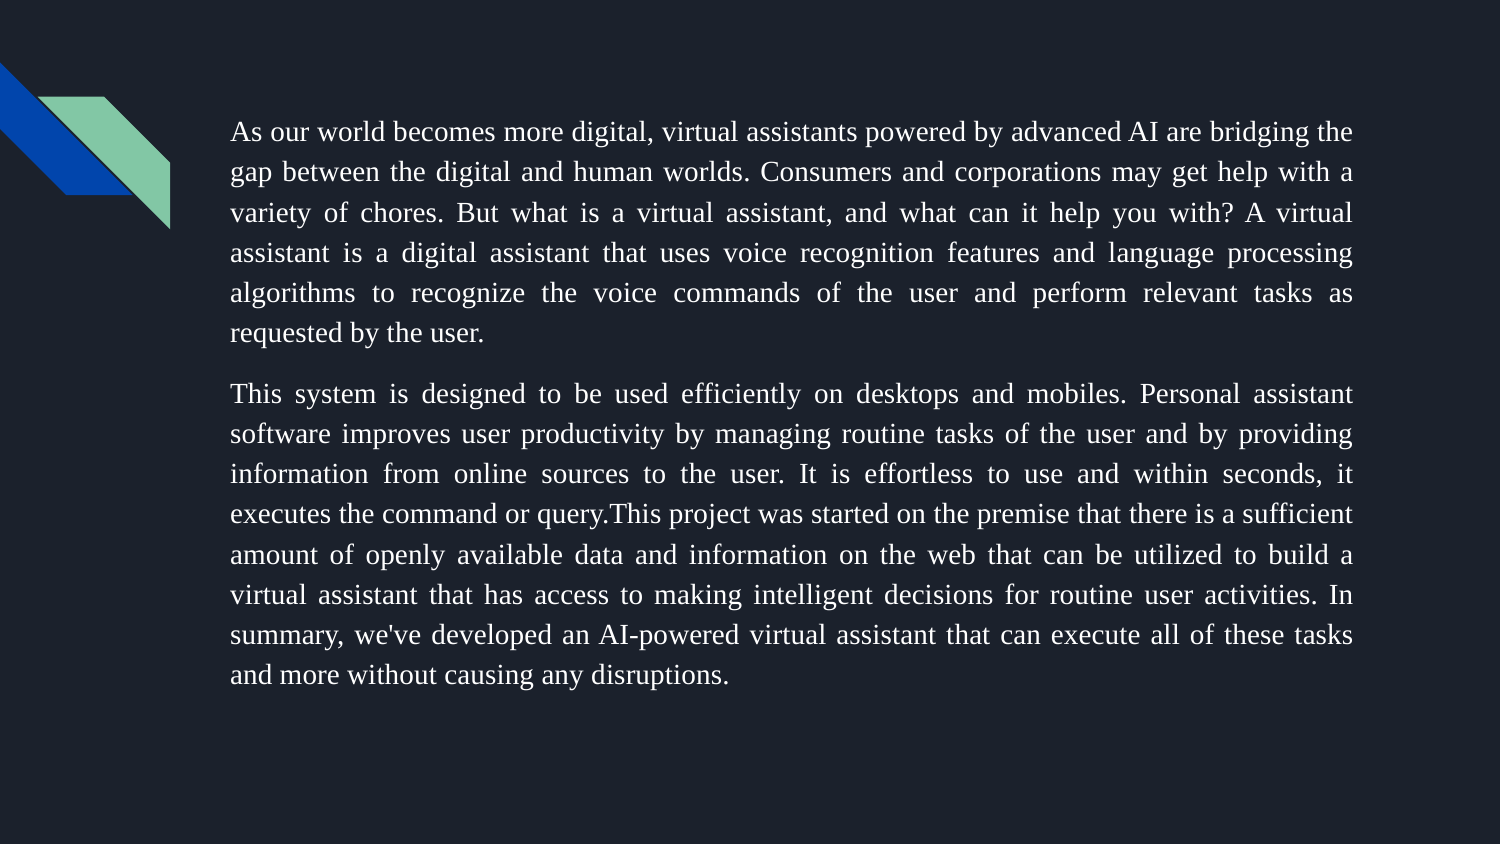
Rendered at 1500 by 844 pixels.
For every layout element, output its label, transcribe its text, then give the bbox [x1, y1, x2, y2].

list As our world becomes more digital, virtual assistants powered by advanced AI are bridging the gap between the digital and human worlds. Consumers and corporations may get help with a variety of chores. But what is a virtual assistant, and what can it help you with? A virtual assistant is a digital assistant that uses voice recognition features and language processing algorithms to recognize the voice commands of the user and perform relevant tasks as requested by the user. This system is designed to be used efficiently on desktops and mobiles. Personal assistant software improves user productivity by managing routine tasks of the user and by providing information from online sources to the user. It is effortless to use and within seconds, it executes the command or query.This project was started on the premise that there is a sufficient amount of openly available data and information on the web that can be utilized to build a virtual assistant that has access to making intelligent decisions for routine user activities. In summary, we've developed an AI-powered virtual assistant that can execute all of these tasks and more without causing any disruptions. [215, 92, 1370, 570]
